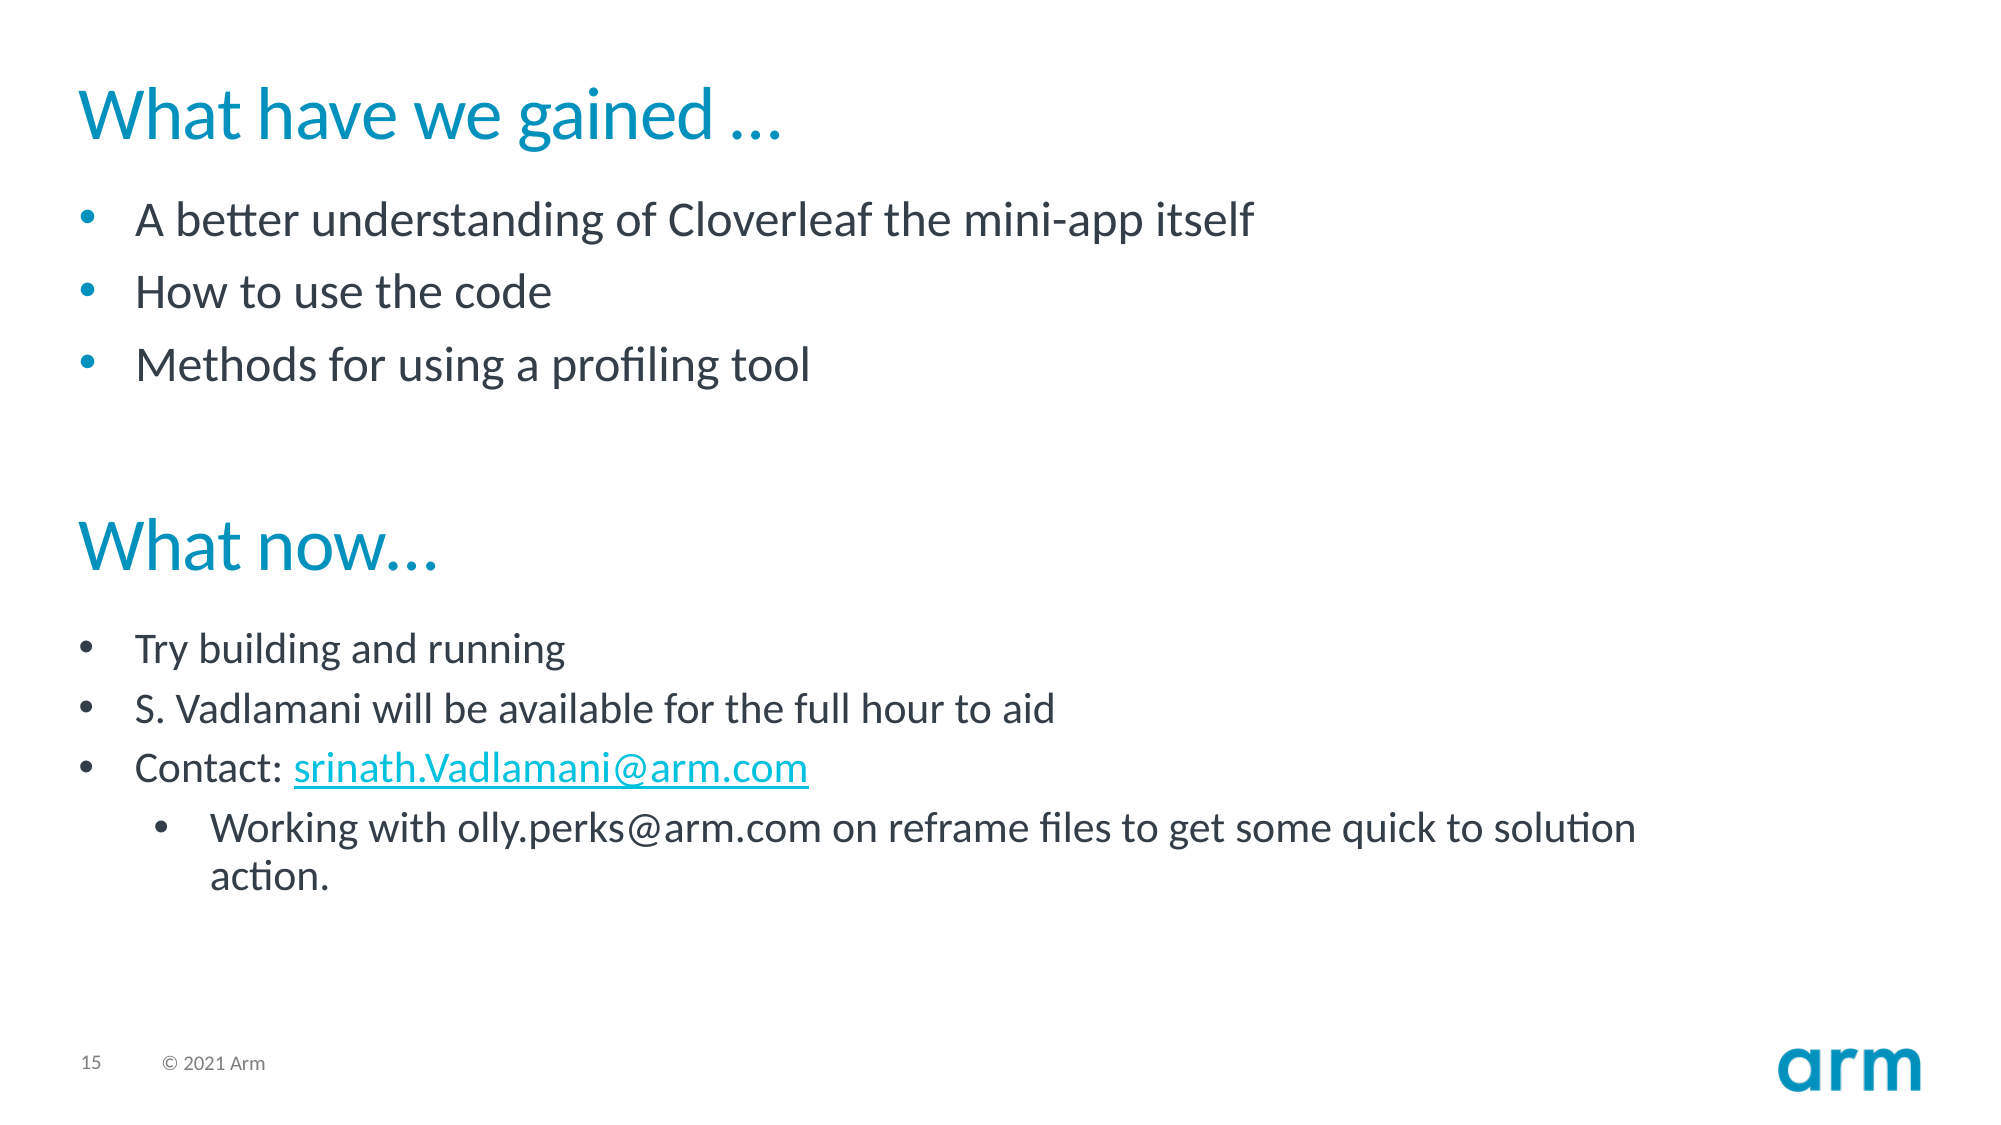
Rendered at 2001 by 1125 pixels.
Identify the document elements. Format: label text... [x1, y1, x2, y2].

text_box What now… [78, 508, 1922, 617]
list A better understanding of Cloverleaf the mini-app itself How to use the code Methods for using a profiling tool [78, 186, 1922, 481]
picture [1777, 1047, 1922, 1093]
text_box Try building and running S. Vadlamani will be available for the full hour to aid Contact: srinath.Vadlamani@arm.com Working with olly.perks@arm.com on reframe files to get some quick to solution action. [78, 625, 1733, 960]
title What have we gained … [78, 78, 1922, 186]
